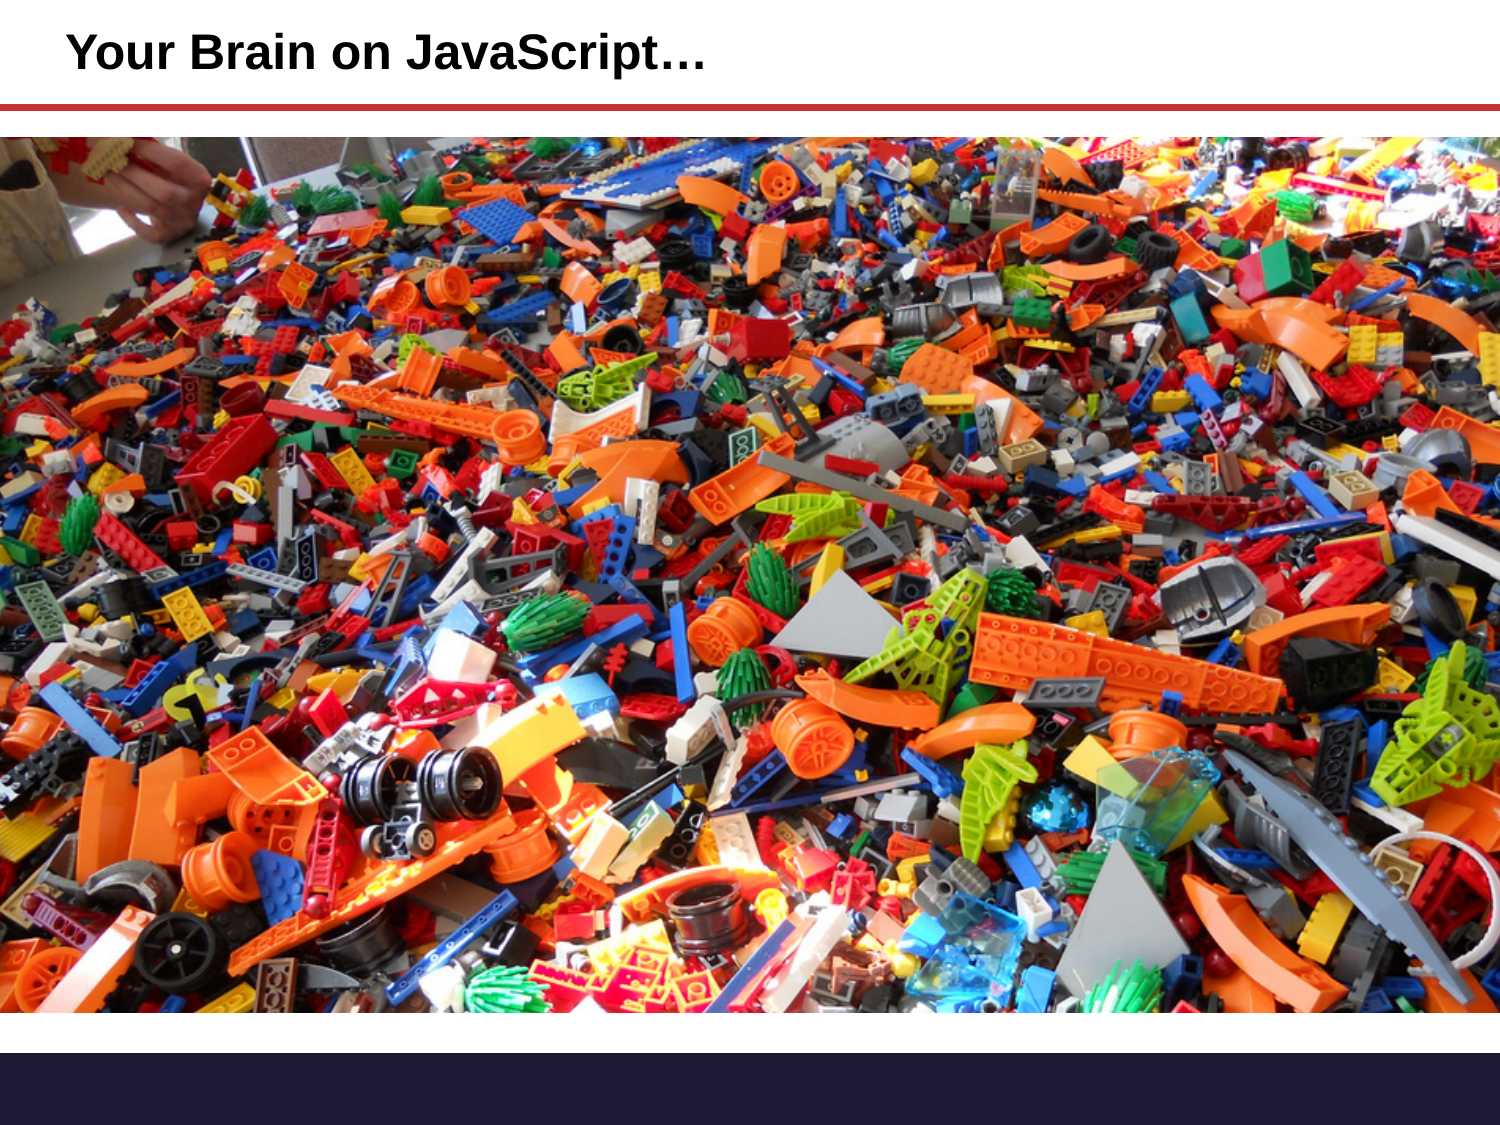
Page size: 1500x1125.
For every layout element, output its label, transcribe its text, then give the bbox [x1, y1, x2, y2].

title Your Brain on JavaScript… [50, 0, 948, 108]
picture [0, 137, 1500, 1013]
